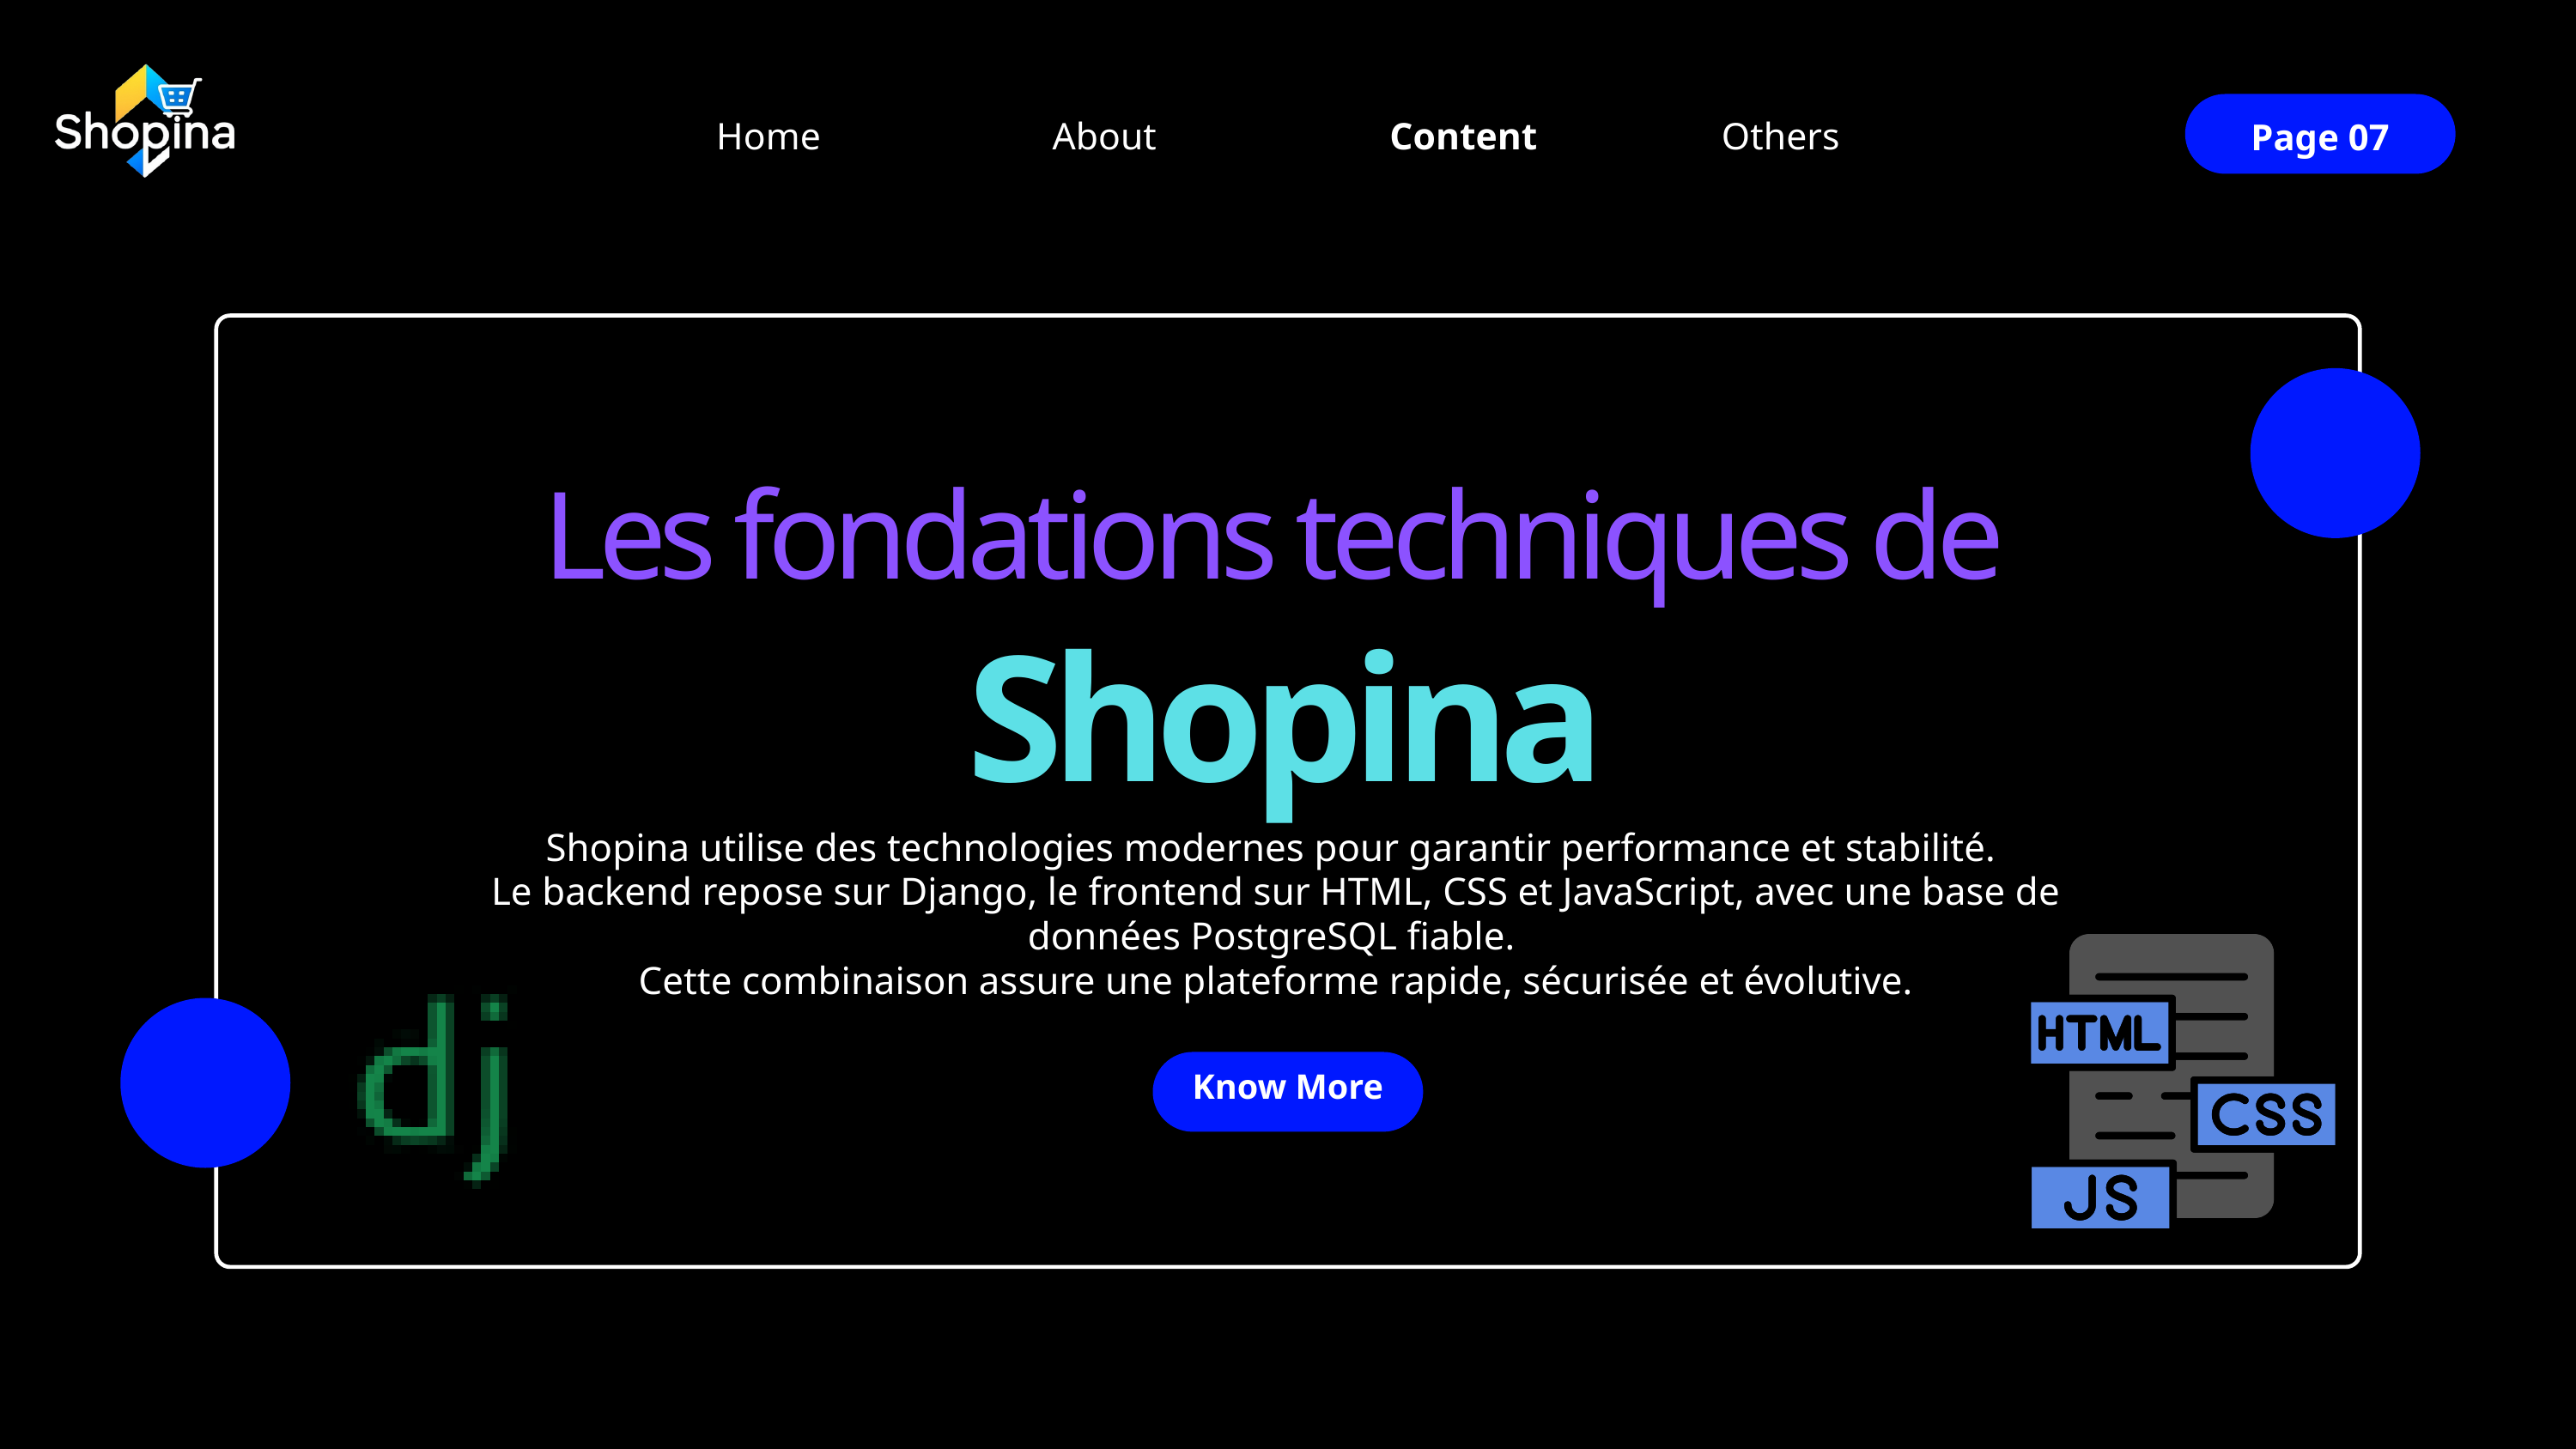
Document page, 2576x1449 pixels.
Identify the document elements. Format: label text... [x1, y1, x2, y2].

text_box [119, 997, 291, 1168]
text_box About [970, 106, 1239, 158]
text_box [1152, 1052, 1424, 1132]
text_box [24, 0, 267, 242]
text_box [216, 315, 2360, 1268]
text_box Content [1352, 106, 1576, 158]
text_box Home [651, 106, 886, 157]
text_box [2250, 367, 2421, 539]
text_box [2184, 94, 2456, 174]
text_box Others [1624, 106, 1938, 157]
